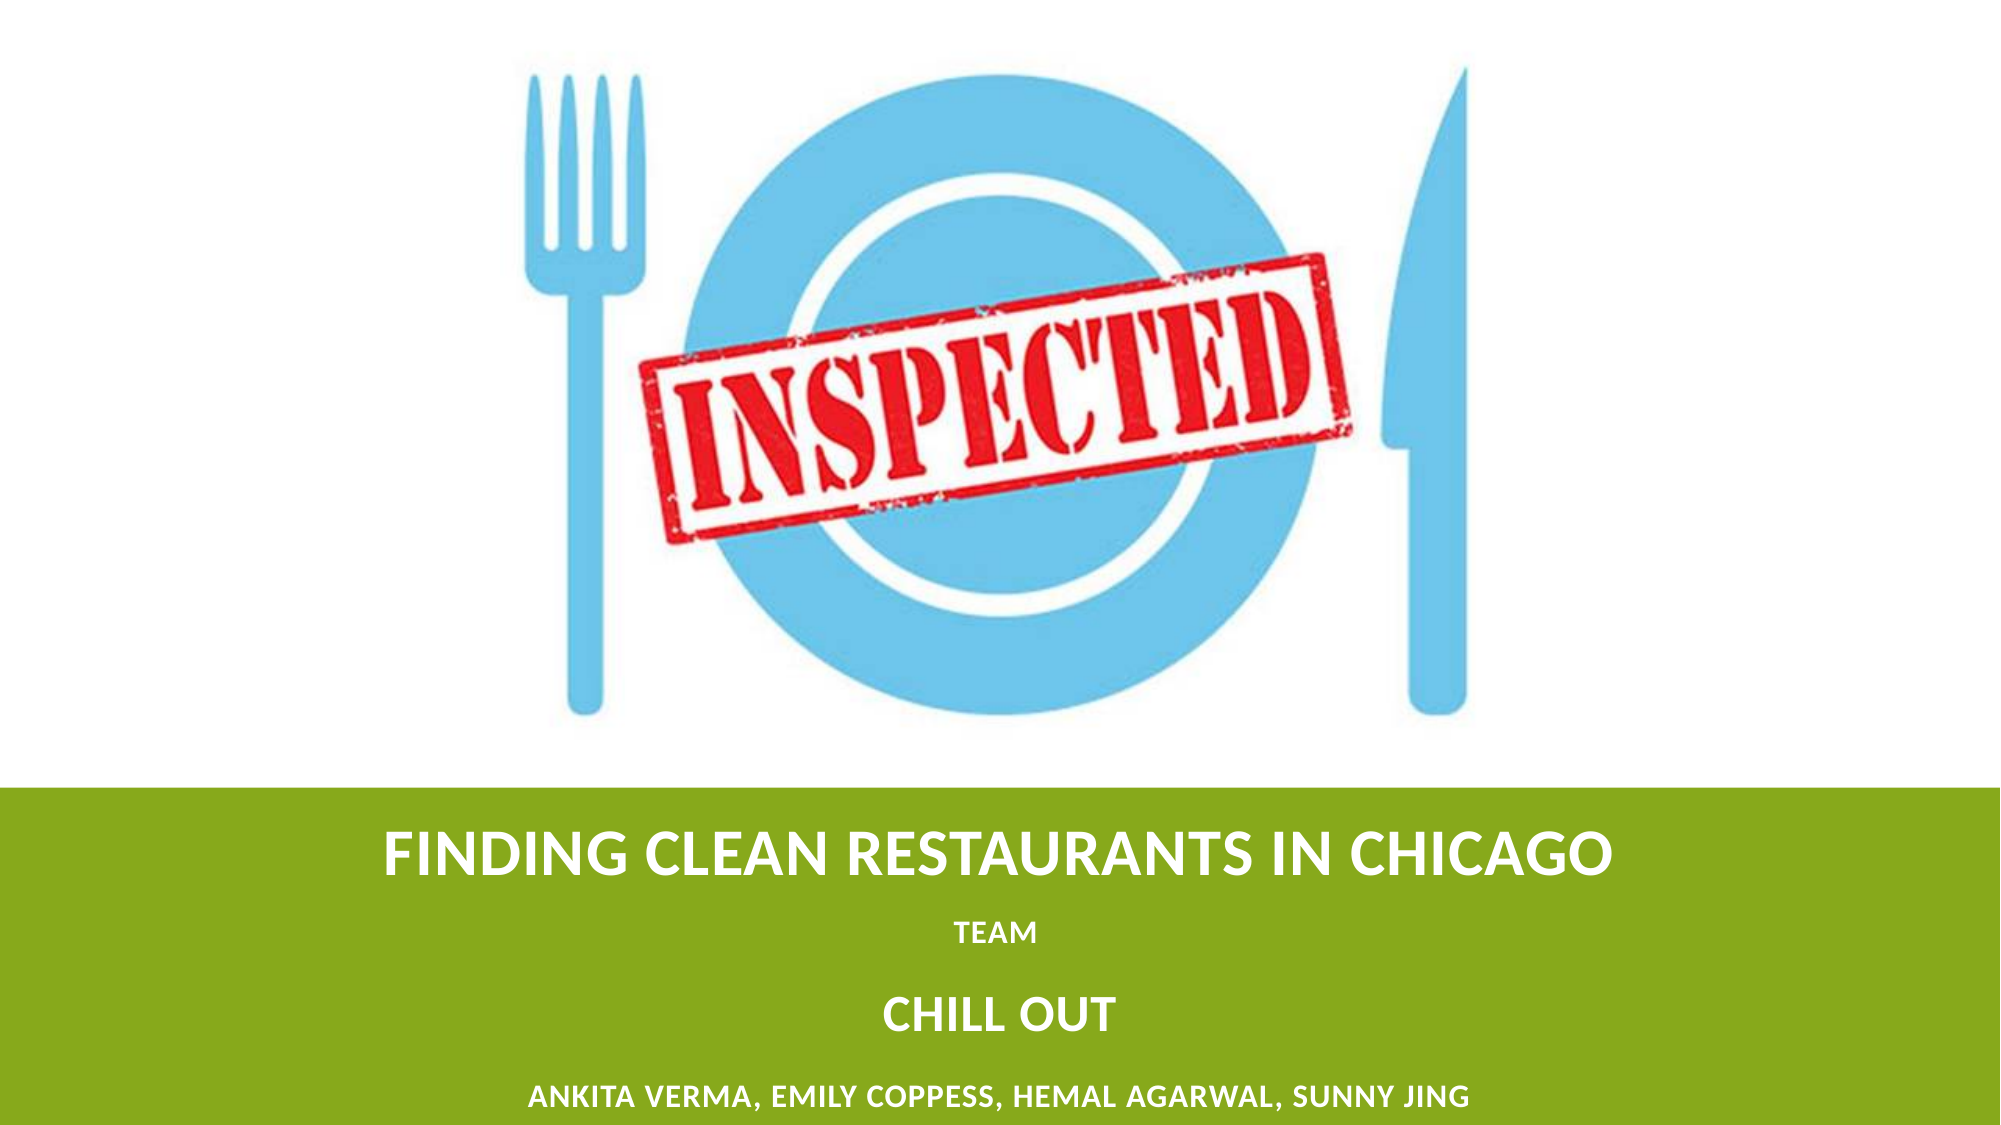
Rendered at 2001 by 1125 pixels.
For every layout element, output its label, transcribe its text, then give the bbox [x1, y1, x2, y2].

picture [499, 27, 1500, 771]
subtitle TEAM CHILL OUT ANKITA VERMA, EMILY COPPESS, HEMAL AGARWAL, SUNNY JING [87, 908, 1913, 1125]
text_box FINDING CLEAN RESTAURANTS IN CHICAGO [359, 810, 1641, 904]
